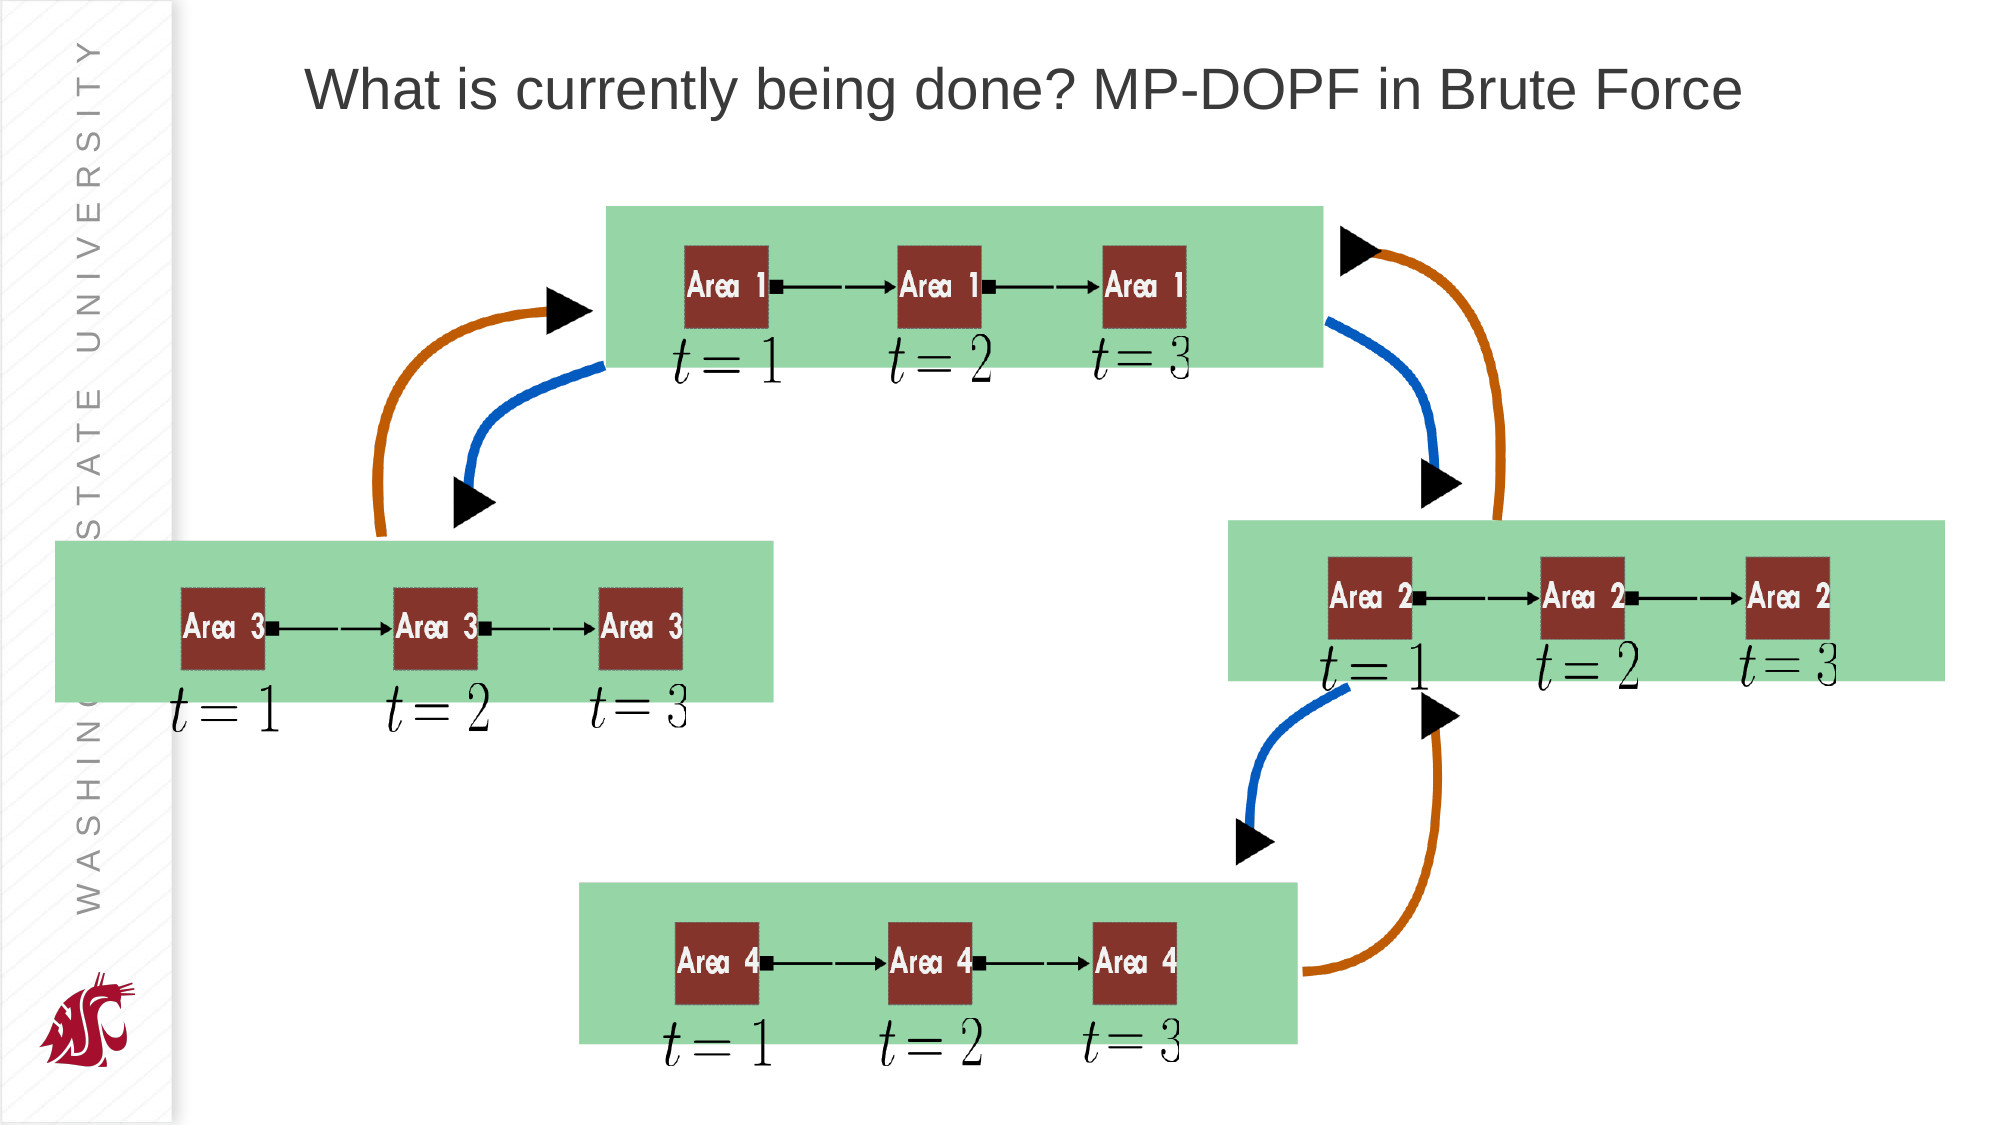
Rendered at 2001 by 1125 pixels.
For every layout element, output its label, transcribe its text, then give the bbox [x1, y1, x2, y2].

picture [0, 0, 1945, 1125]
list What is currently being done? MP-DOPF in Brute Force [221, 59, 1830, 180]
